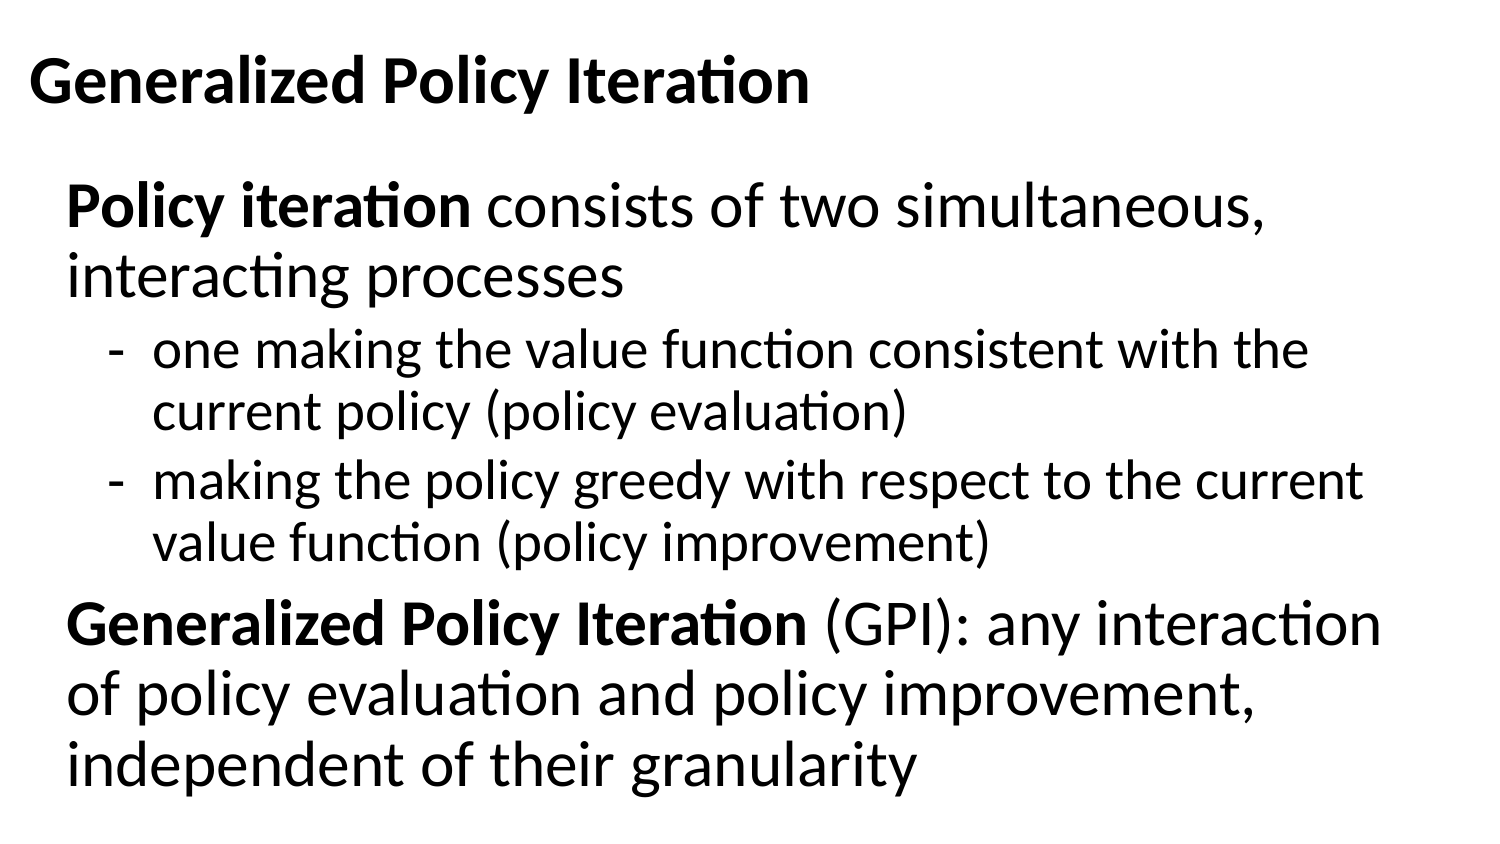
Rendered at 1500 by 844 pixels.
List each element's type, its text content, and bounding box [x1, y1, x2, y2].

list Policy iteration consists of two simultaneous, interacting processes one making the value function consistent with the current policy (policy evaluation) making the policy greedy with respect to the current value function (policy improvement) Generalized Policy Iteration (GPI): any interaction of policy evaluation and policy improvement, independent of their granularity [51, 163, 1449, 809]
title Generalized Policy Iteration [0, 0, 1294, 164]
